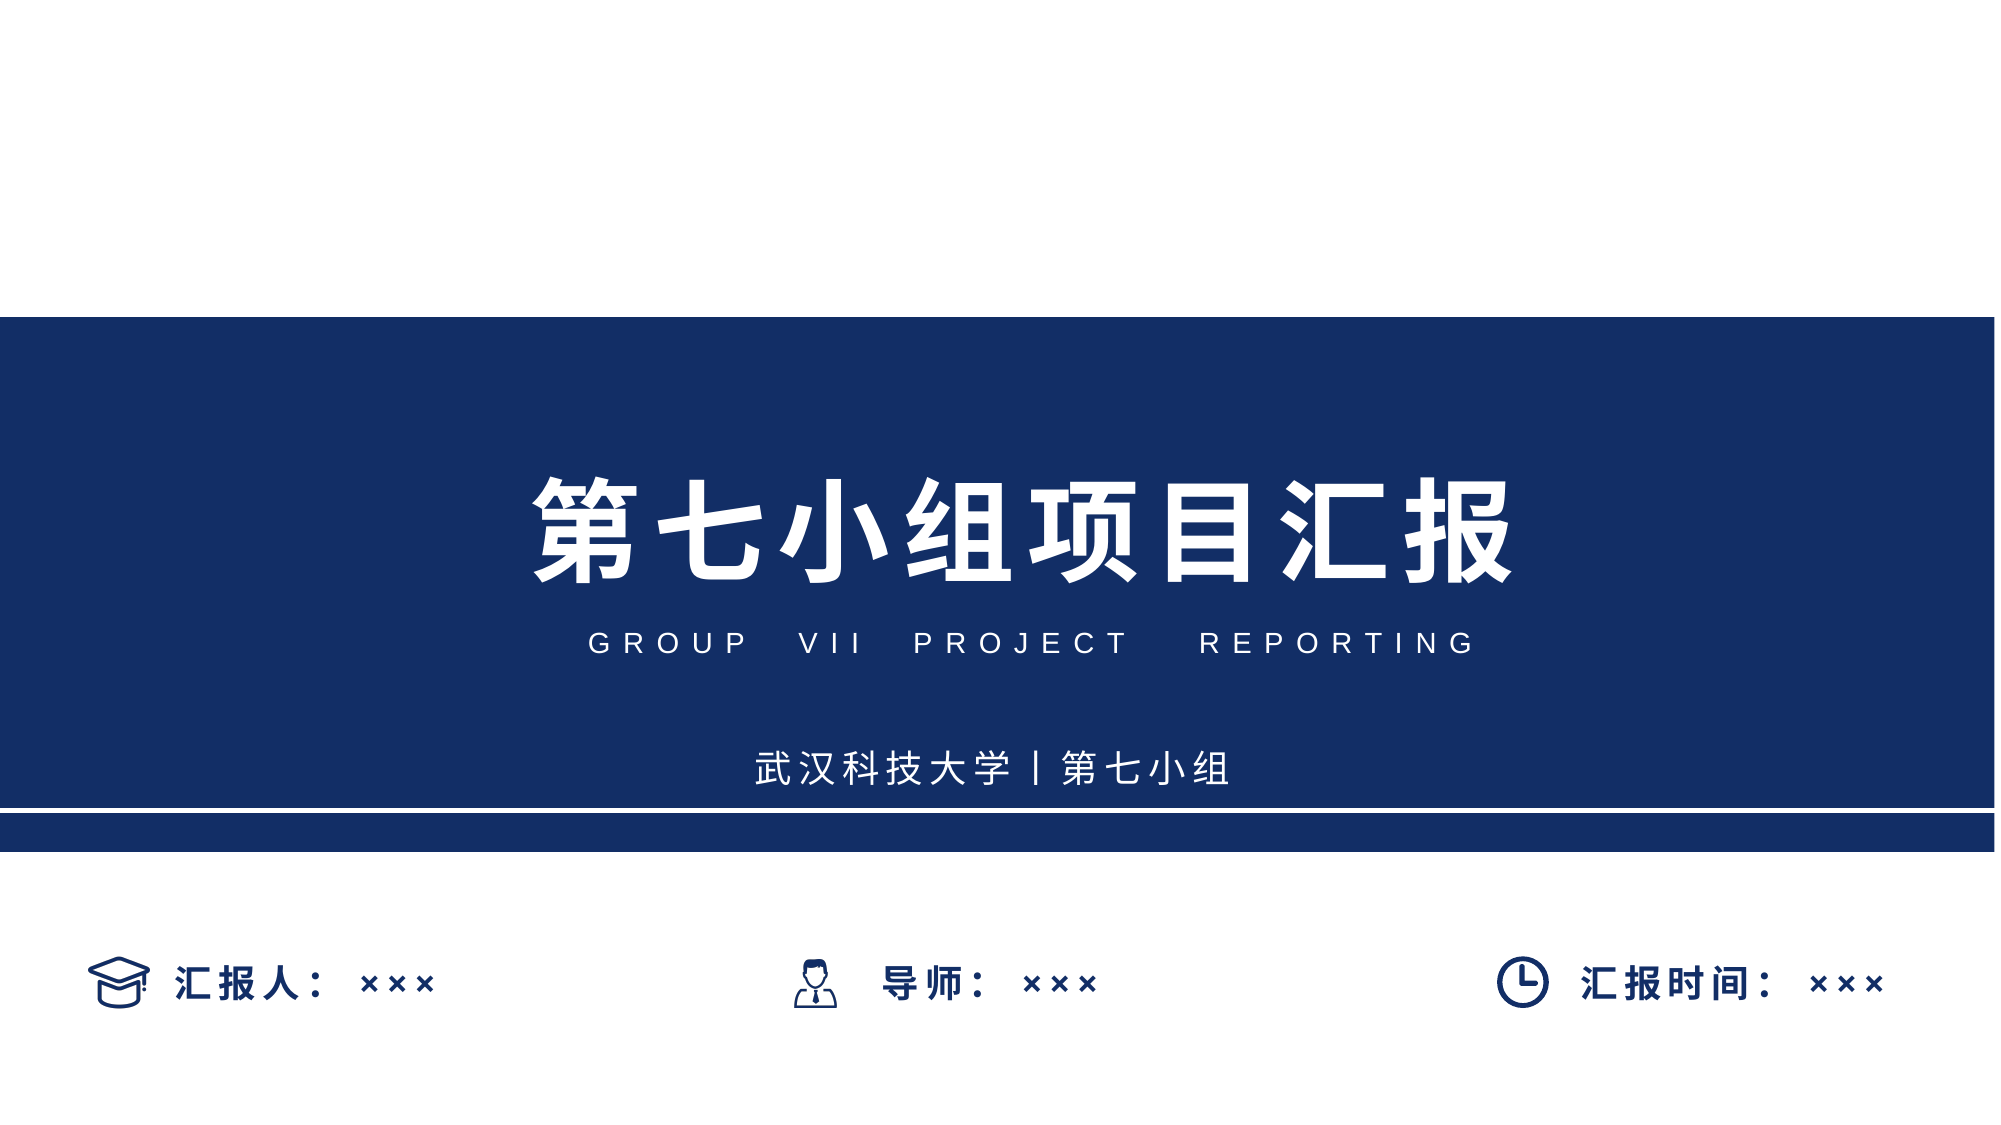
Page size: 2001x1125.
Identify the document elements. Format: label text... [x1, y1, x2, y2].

text_box [0, 317, 1995, 808]
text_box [369, 453, 1675, 668]
text_box [0, 813, 1995, 853]
text_box 武汉科技大学丨第七小组 [739, 738, 1245, 798]
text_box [88, 952, 1903, 1013]
